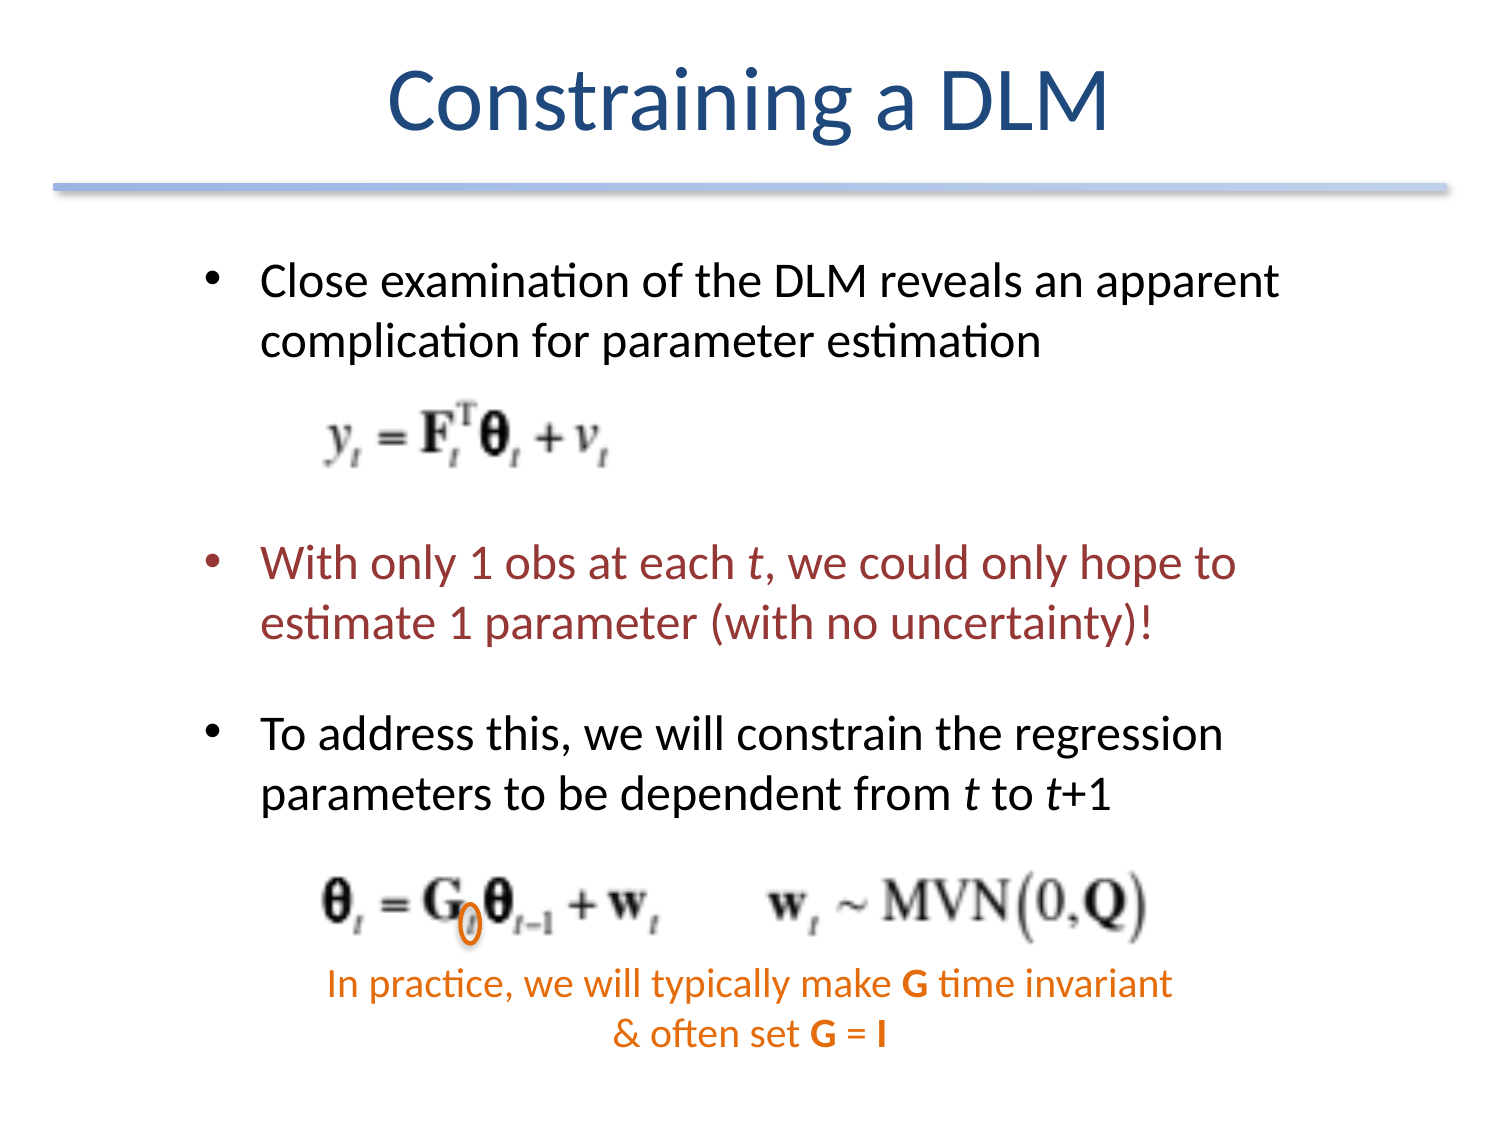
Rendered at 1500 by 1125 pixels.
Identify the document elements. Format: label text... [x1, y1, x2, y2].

text_box [52, 182, 1448, 193]
text_box With only 1 obs at each t, we could only hope to estimate 1 parameter (with no uncertainty)! To address this, we will constrain the regression parameters to be dependent from t to t+1 [187, 520, 1312, 853]
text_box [316, 856, 667, 944]
title Constraining a DLM [0, 0, 1500, 188]
text_box Close examination of the DLM reveals an apparent complication for parameter estimation [187, 238, 1312, 409]
text_box In practice, we will typically make G time invariant & often set G = I [311, 948, 1189, 1064]
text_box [759, 861, 1150, 950]
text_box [316, 389, 616, 478]
